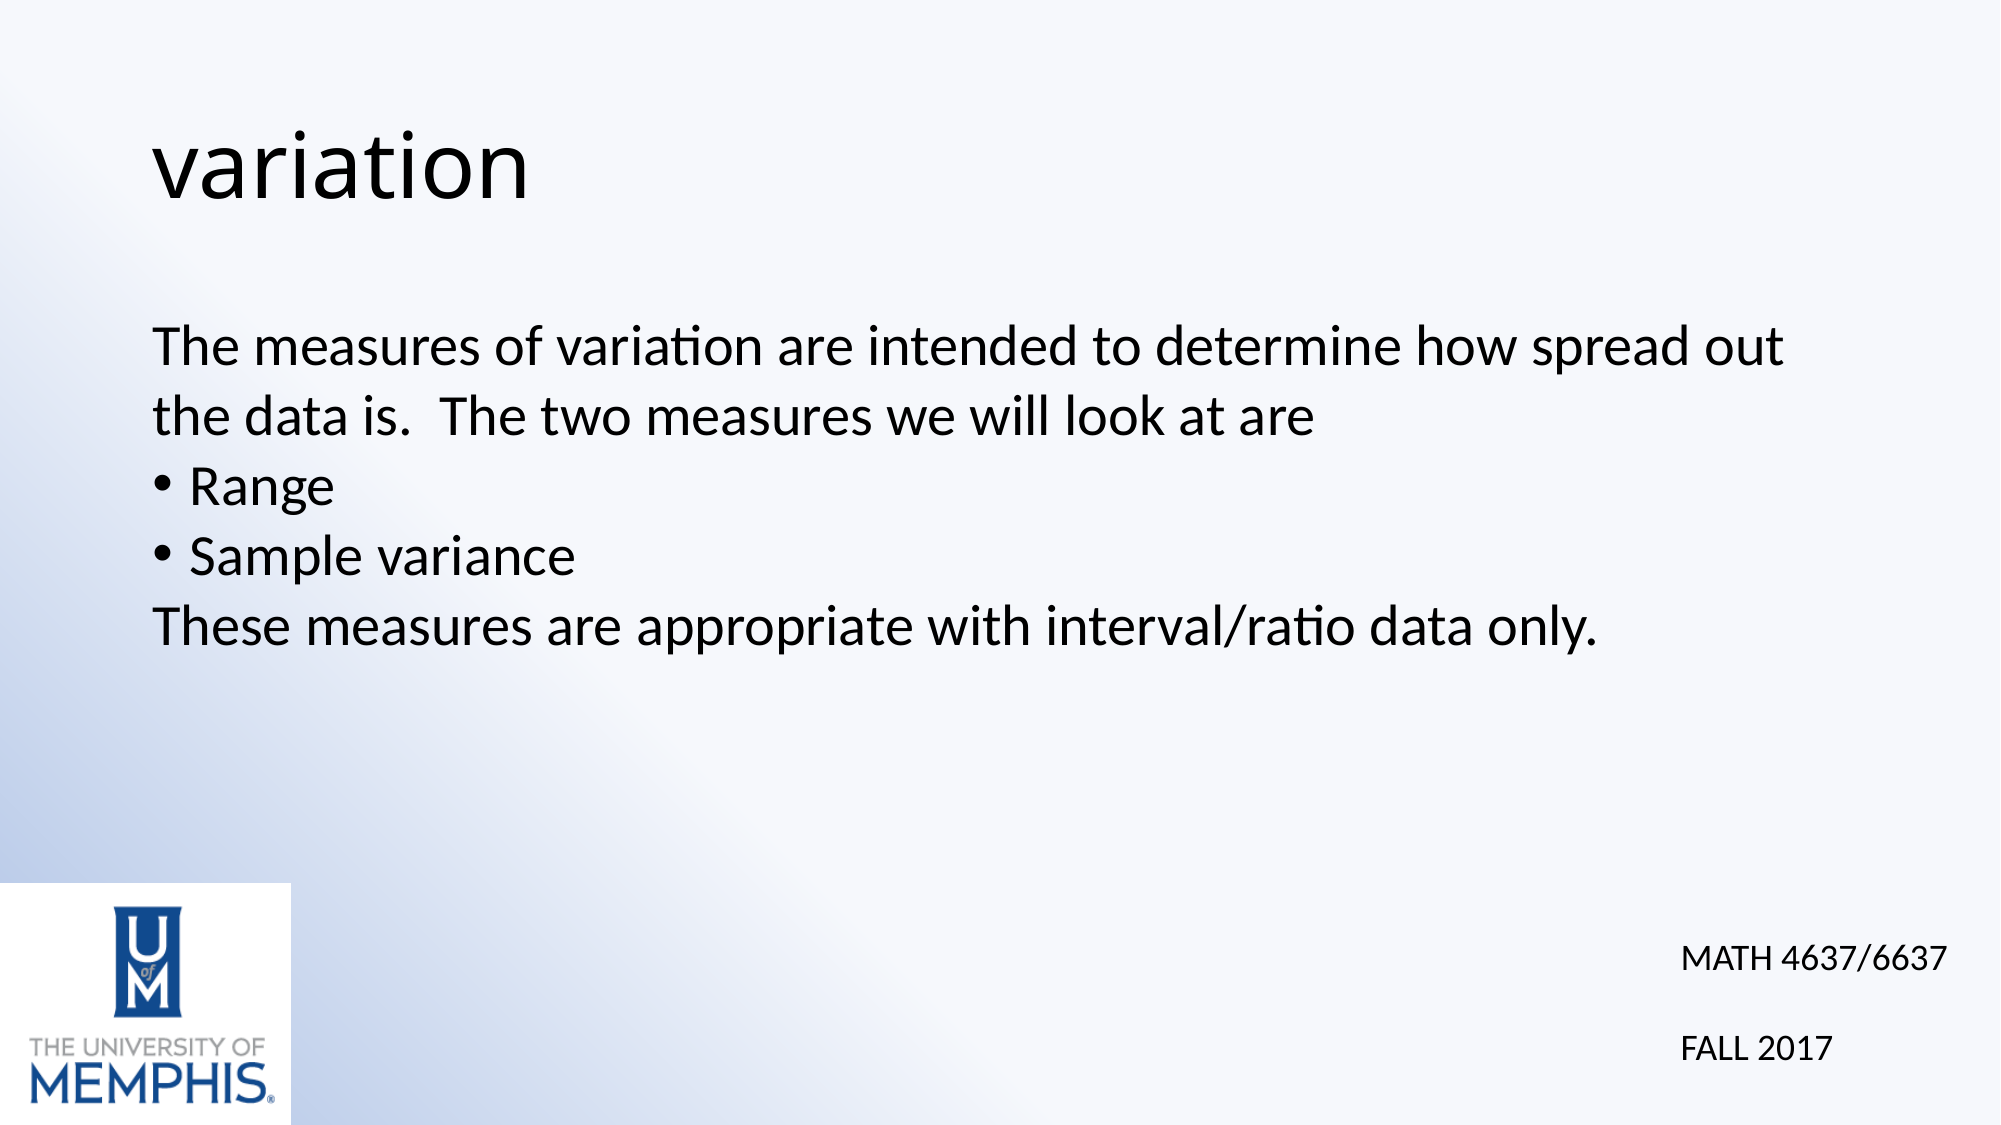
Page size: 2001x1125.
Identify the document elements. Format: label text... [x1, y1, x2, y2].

title variation [137, 59, 1863, 278]
picture [0, 883, 291, 1125]
list The measures of variation are intended to determine how spread out the data is. The two measures we will look at are Range Sample variance These measures are appropriate with interval/ratio data only. [137, 299, 1863, 1014]
